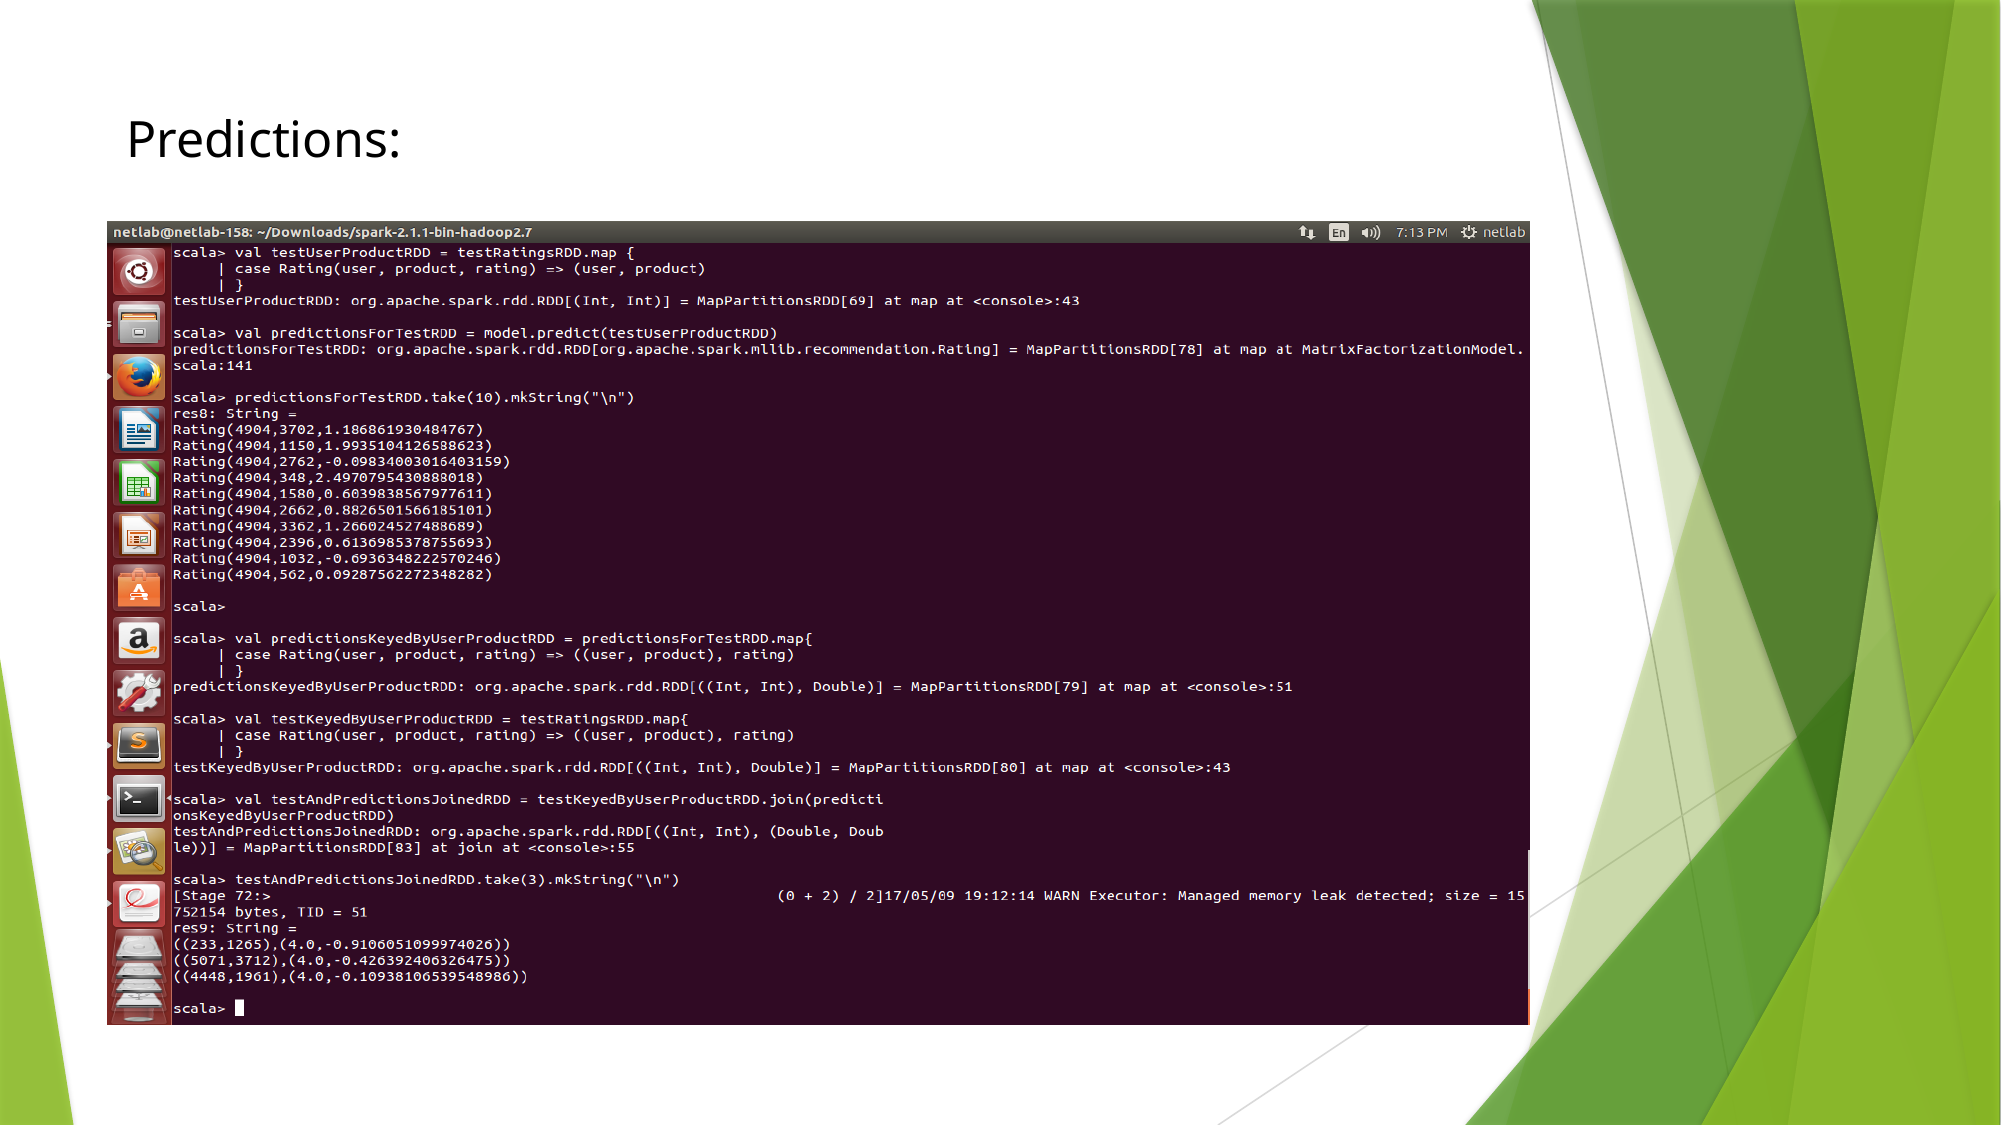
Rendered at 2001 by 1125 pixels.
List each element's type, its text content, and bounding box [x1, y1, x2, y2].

title Predictions: [111, 99, 1522, 176]
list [107, 221, 1531, 1026]
